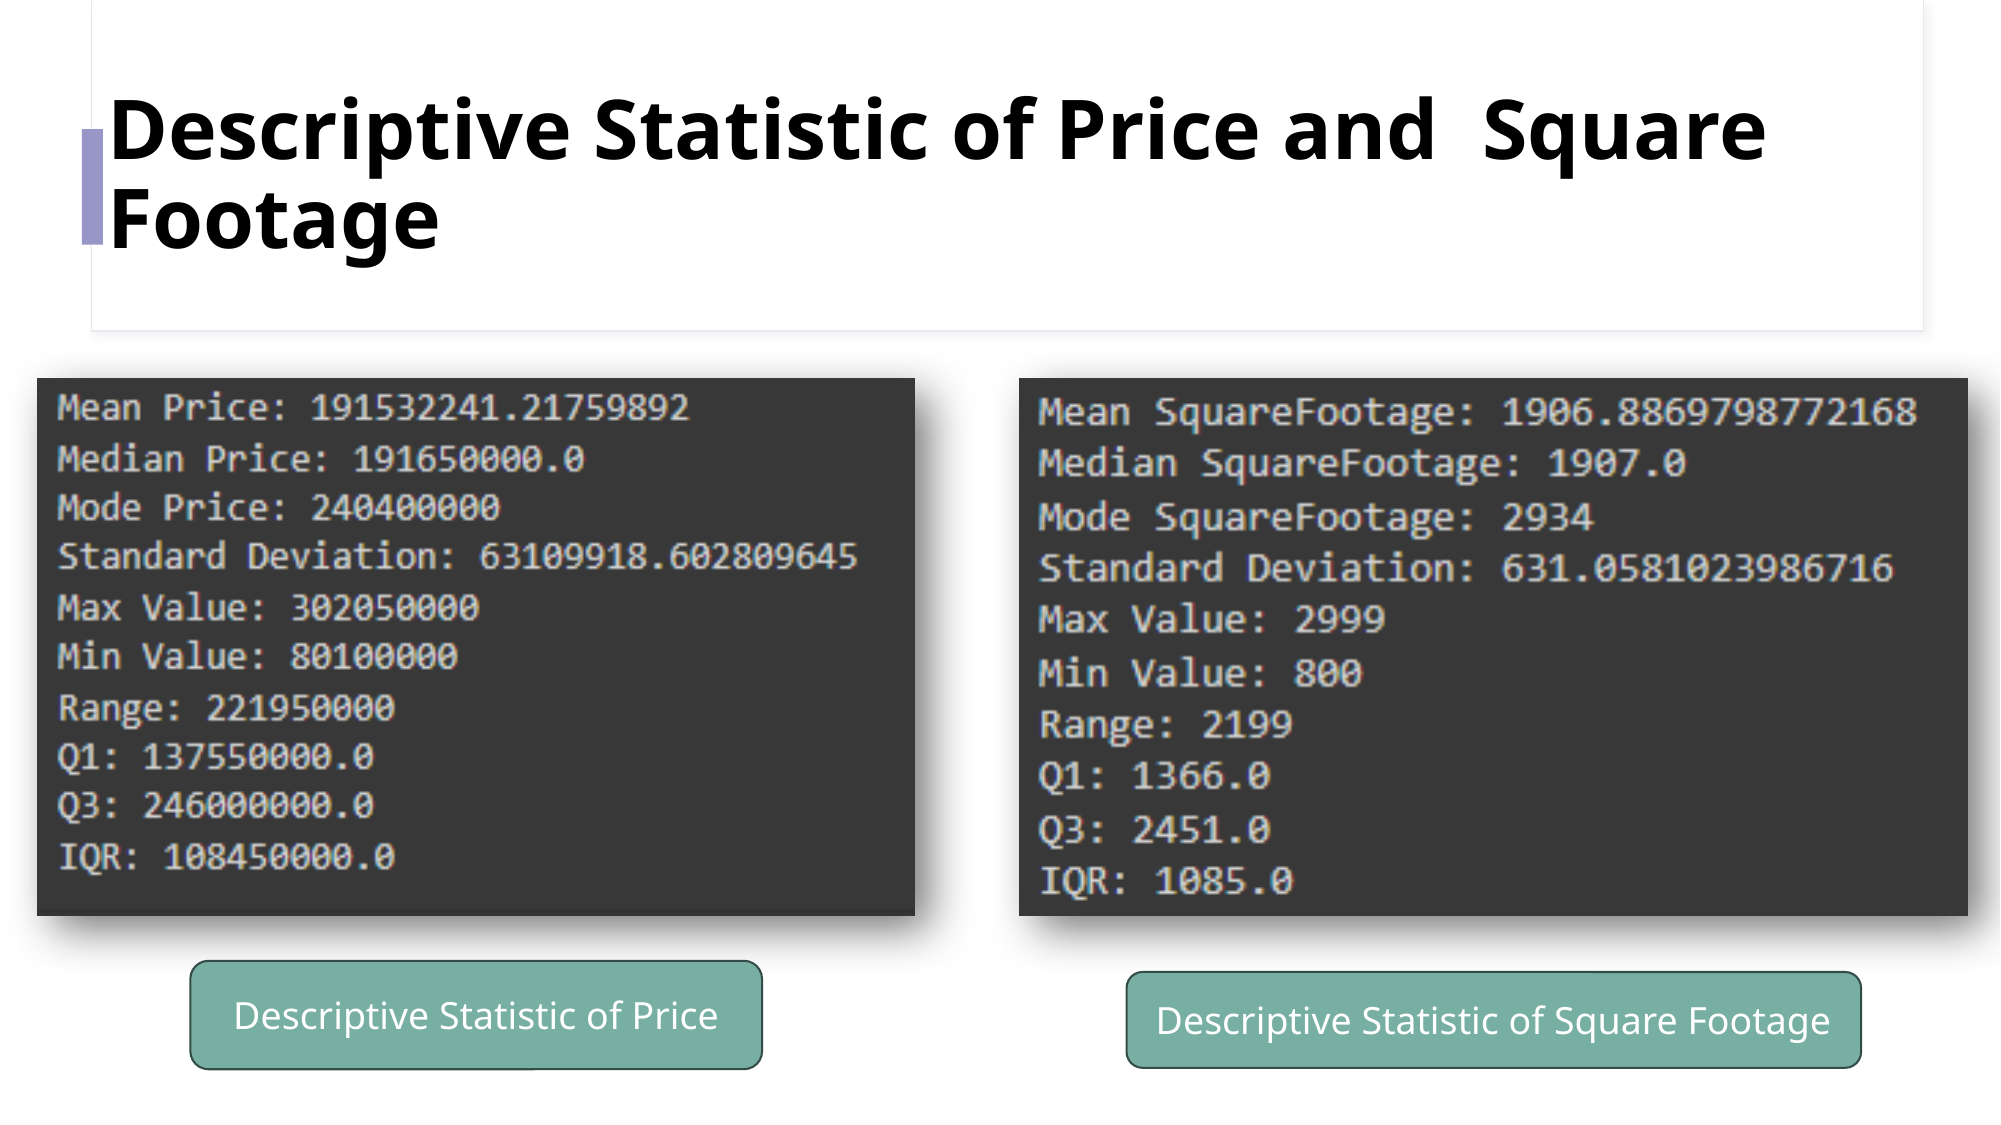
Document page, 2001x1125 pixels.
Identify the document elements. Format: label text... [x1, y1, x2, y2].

text_box Descriptive Statistic of Square Footage [1125, 970, 1863, 1069]
title Descriptive Statistic of Price and Square Footage [92, 80, 1938, 275]
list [37, 378, 915, 916]
picture [1019, 378, 1968, 916]
text_box Descriptive Statistic of Price [189, 959, 764, 1071]
